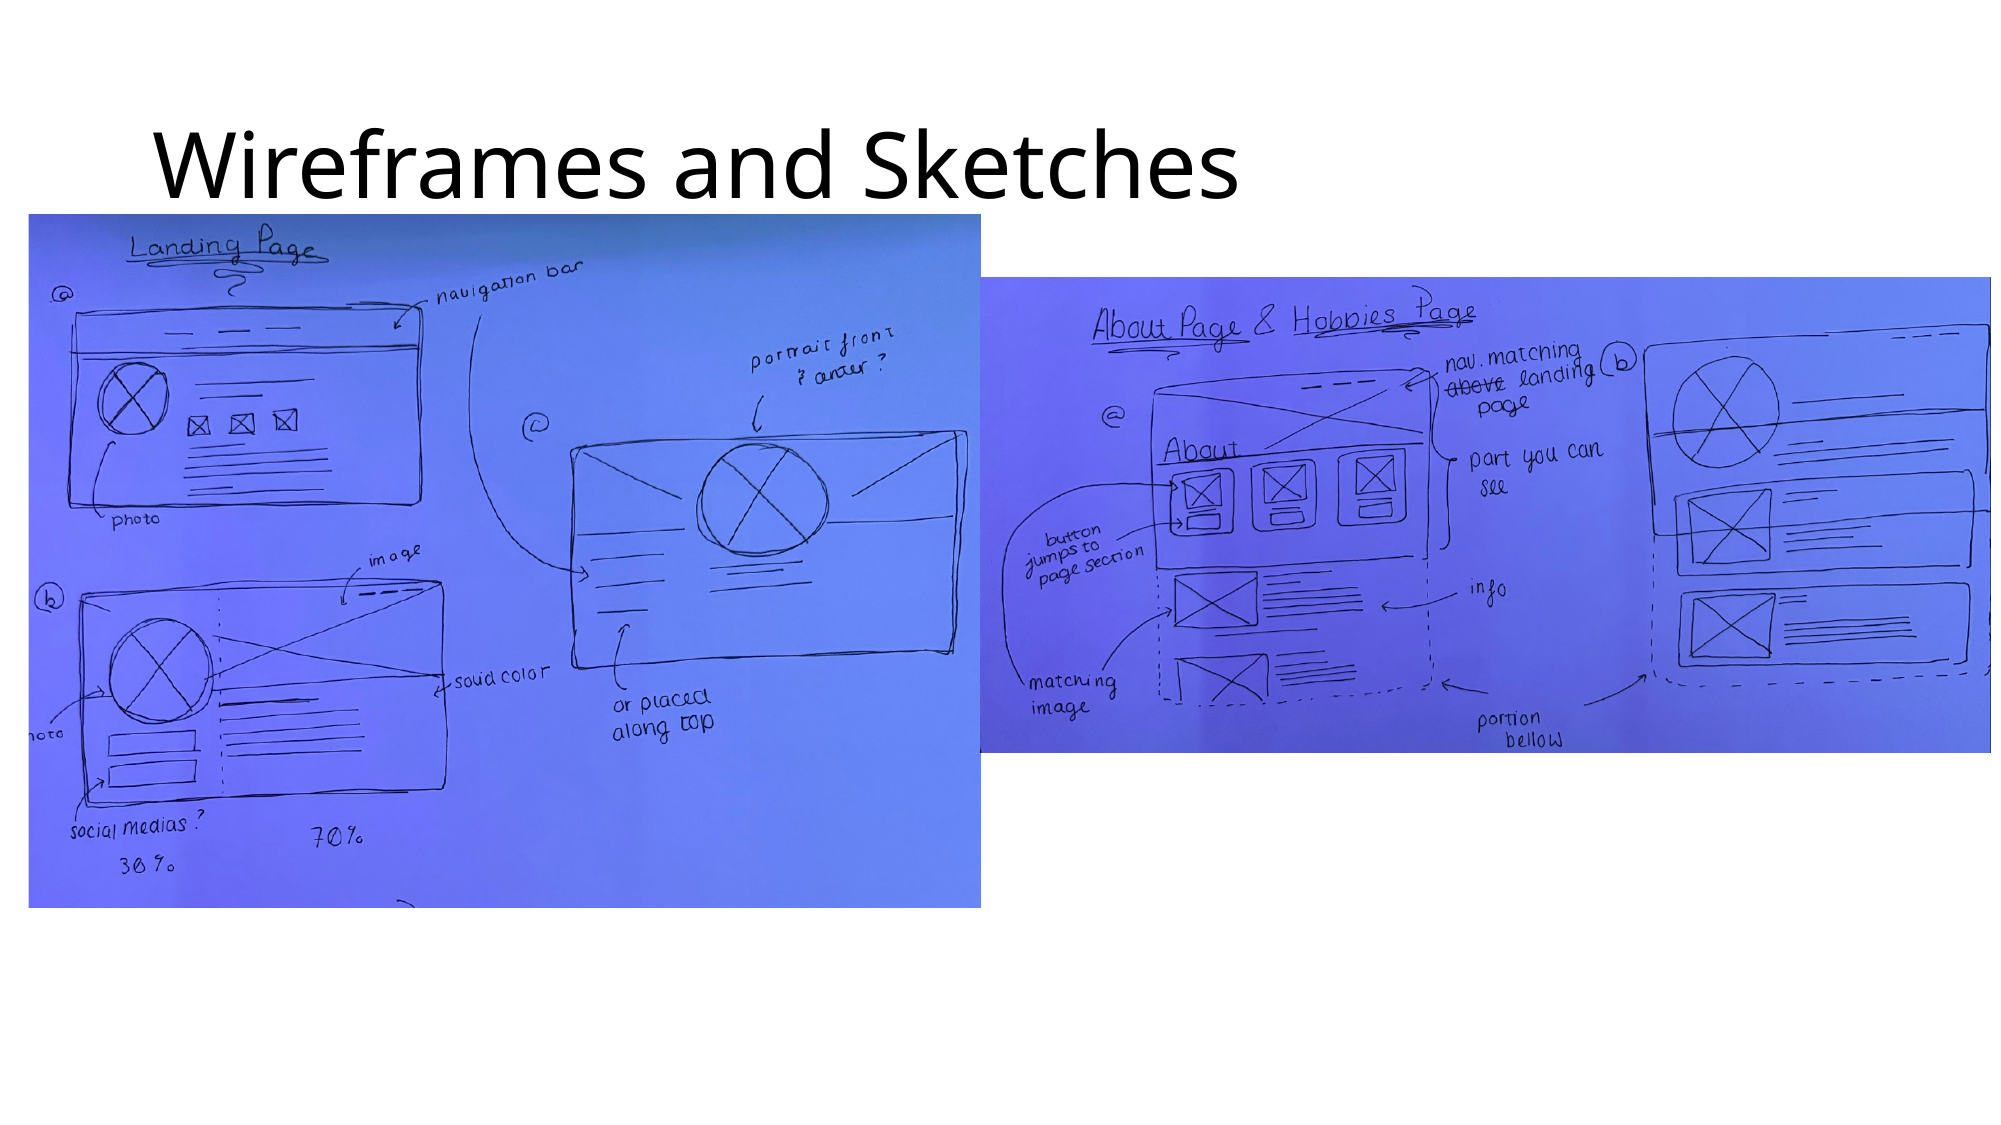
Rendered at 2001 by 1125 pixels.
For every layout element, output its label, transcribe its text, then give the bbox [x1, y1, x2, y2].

title Wireframes and Sketches [137, 59, 1863, 277]
picture [28, 214, 1991, 908]
